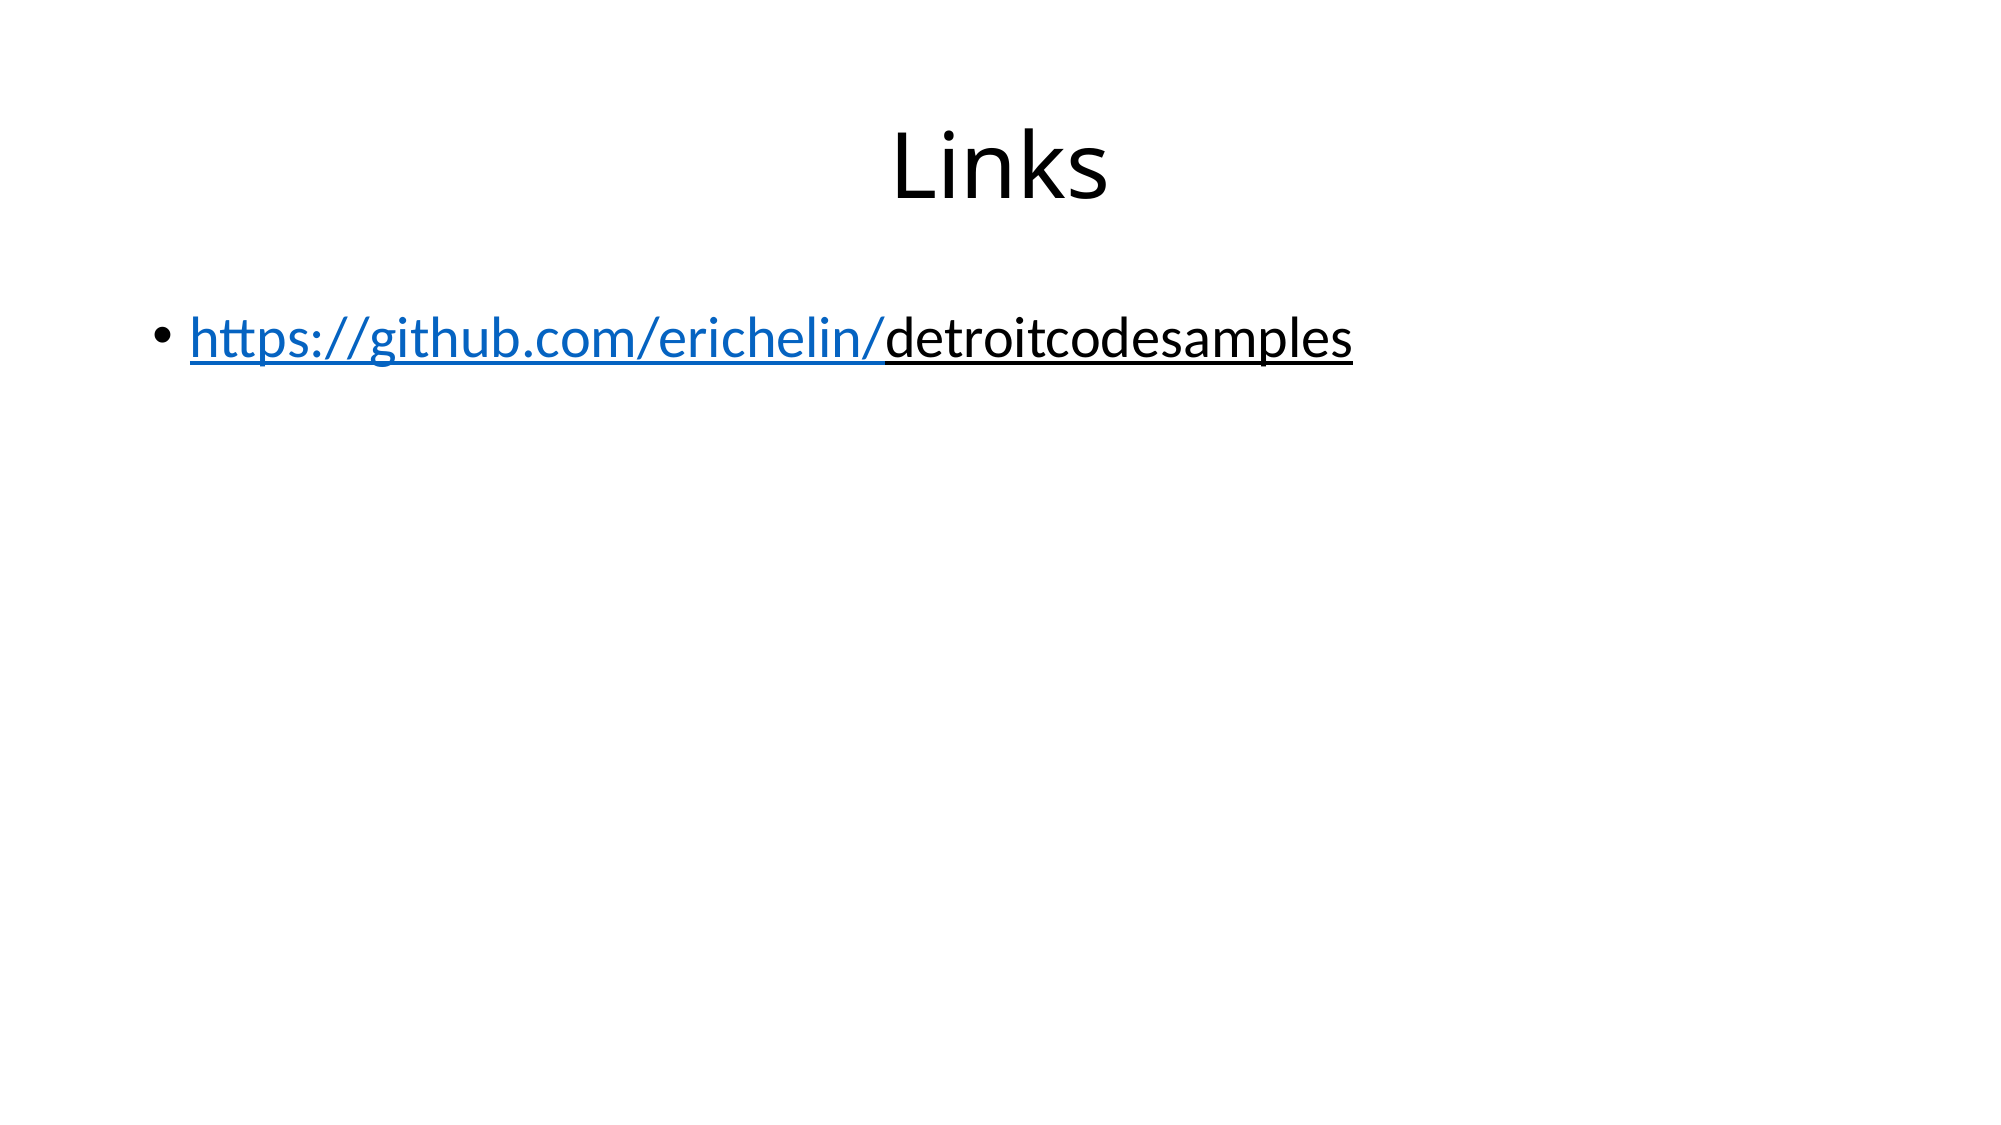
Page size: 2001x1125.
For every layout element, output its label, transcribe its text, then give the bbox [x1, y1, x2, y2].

title Links [137, 59, 1863, 278]
list https://github.com/erichelin/detroitcodesamples [137, 299, 1863, 1014]
